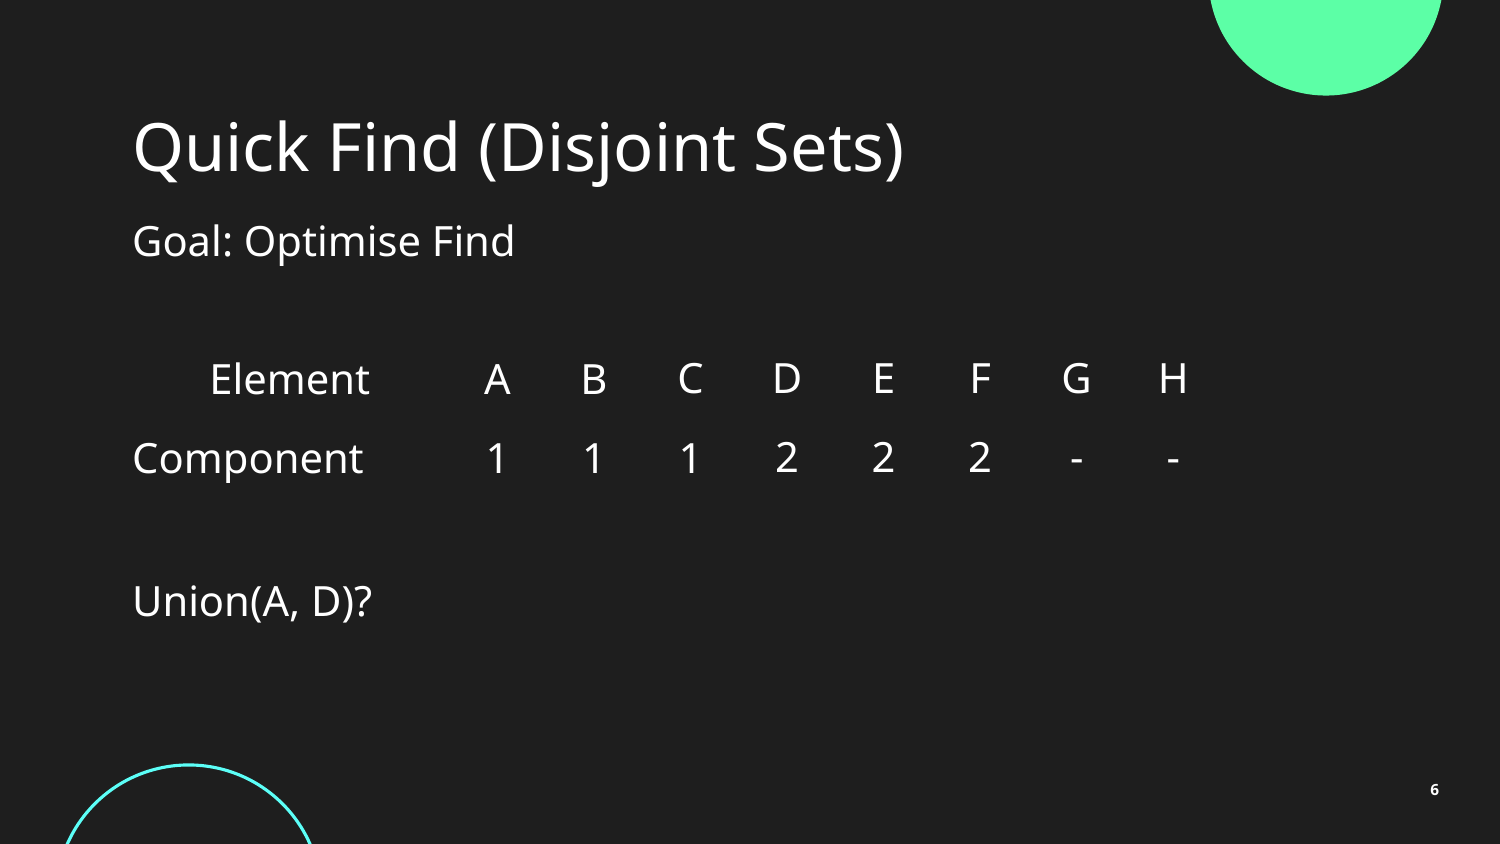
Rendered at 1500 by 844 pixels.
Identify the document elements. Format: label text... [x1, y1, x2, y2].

text_box 1 [463, 416, 532, 493]
text_box A [463, 337, 532, 414]
text_box Element [194, 337, 416, 414]
text_box 2 [849, 416, 918, 493]
text_box C [656, 337, 725, 414]
text_box B [559, 337, 629, 414]
text_box Union(A, D)? [117, 559, 1383, 636]
text_box 1 [559, 416, 629, 493]
title Quick Find (Disjoint Sets) [117, 106, 1383, 183]
text_box - [1138, 415, 1208, 492]
text_box G [1042, 336, 1112, 413]
text_box E [849, 336, 918, 414]
text_box F [945, 336, 1015, 413]
text_box 1 [656, 416, 725, 493]
text_box Component [117, 416, 416, 493]
text_box 2 [752, 416, 822, 493]
text_box Goal: Optimise Find [117, 199, 1383, 276]
text_box D [752, 337, 822, 414]
text_box - [1042, 415, 1112, 492]
text_box 2 [945, 415, 1015, 492]
slide_number 6 [1389, 764, 1480, 816]
text_box H [1138, 336, 1208, 413]
